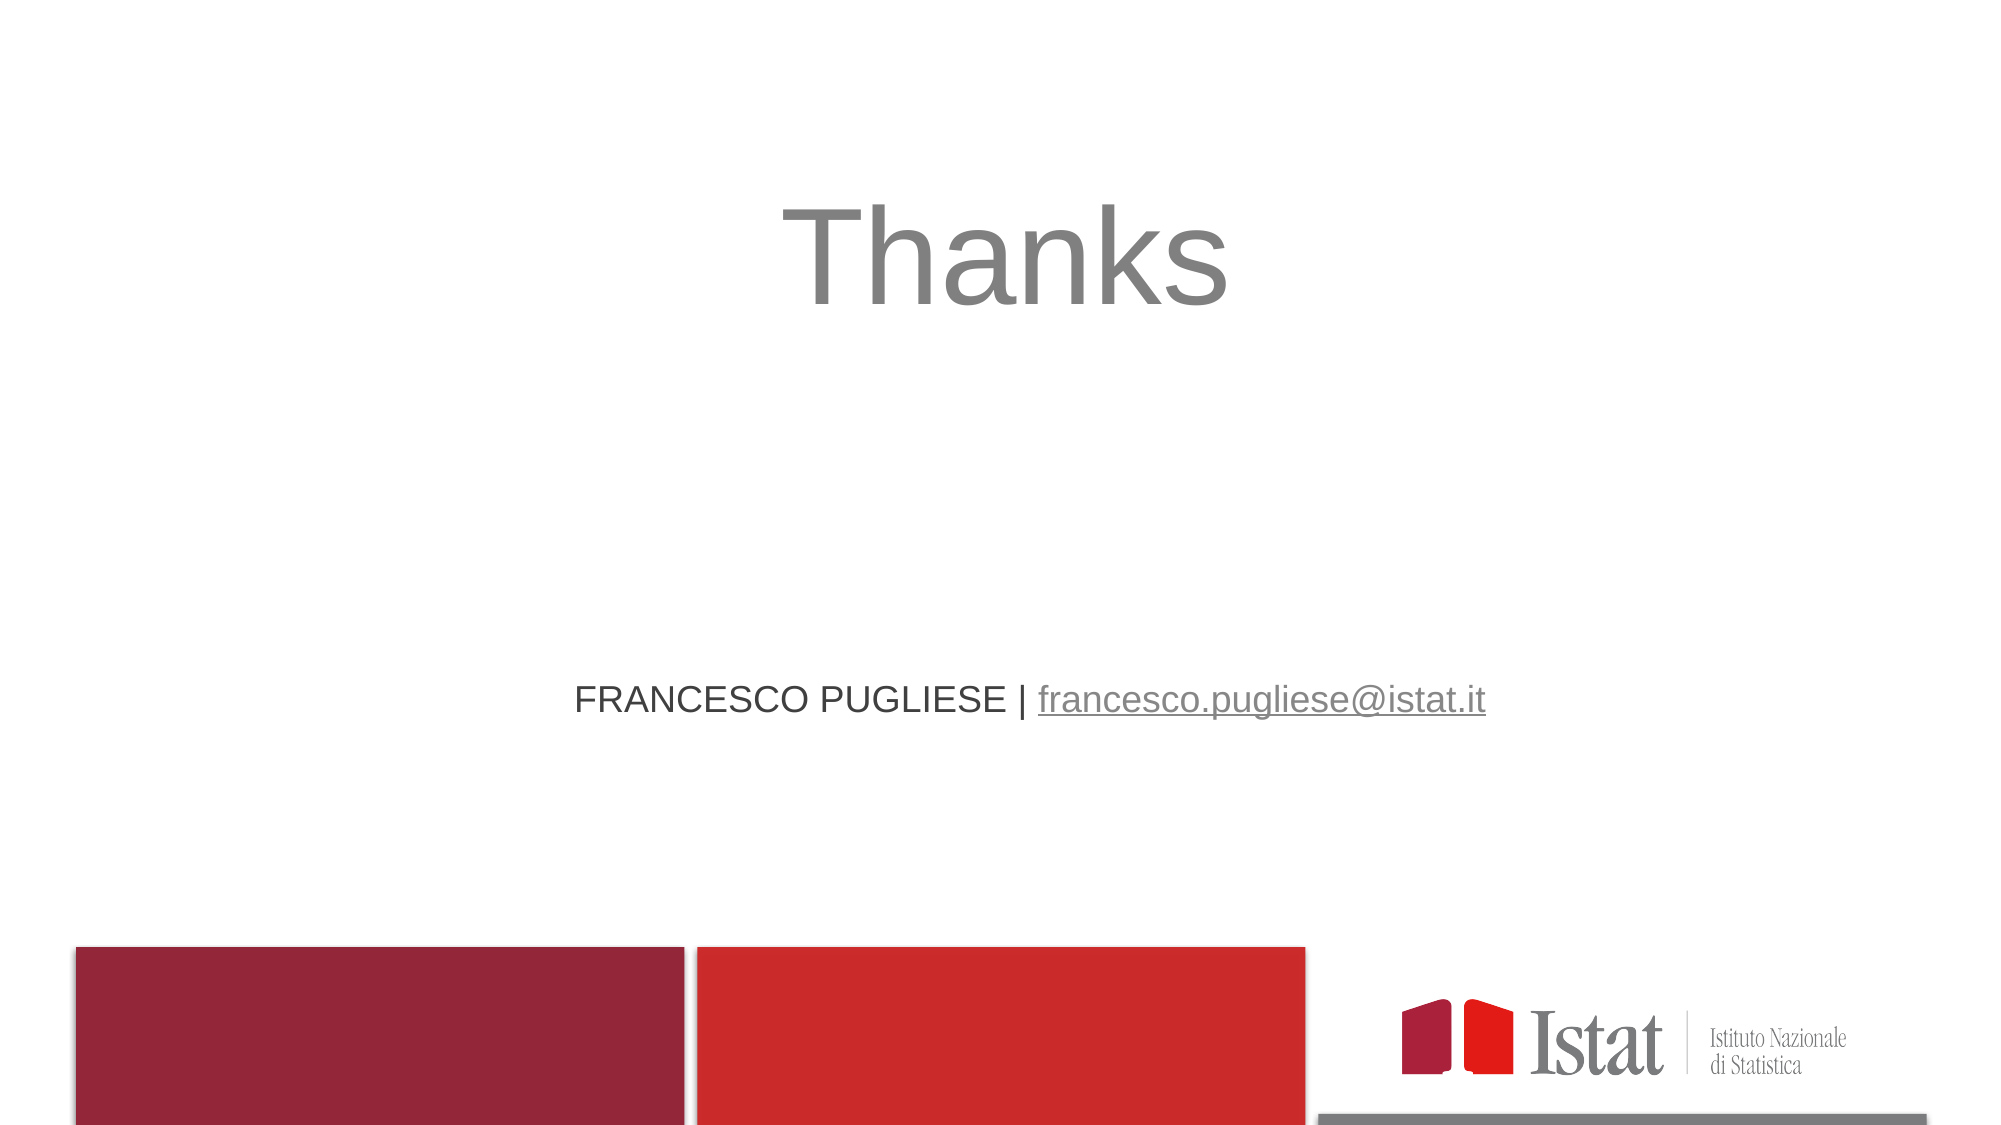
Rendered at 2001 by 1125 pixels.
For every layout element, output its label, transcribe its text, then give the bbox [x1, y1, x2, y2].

list FRANCESCO PUGLIESE | francesco.pugliese@istat.it [532, 490, 1528, 905]
picture [1402, 999, 1846, 1076]
title Thanks [80, 98, 1931, 401]
